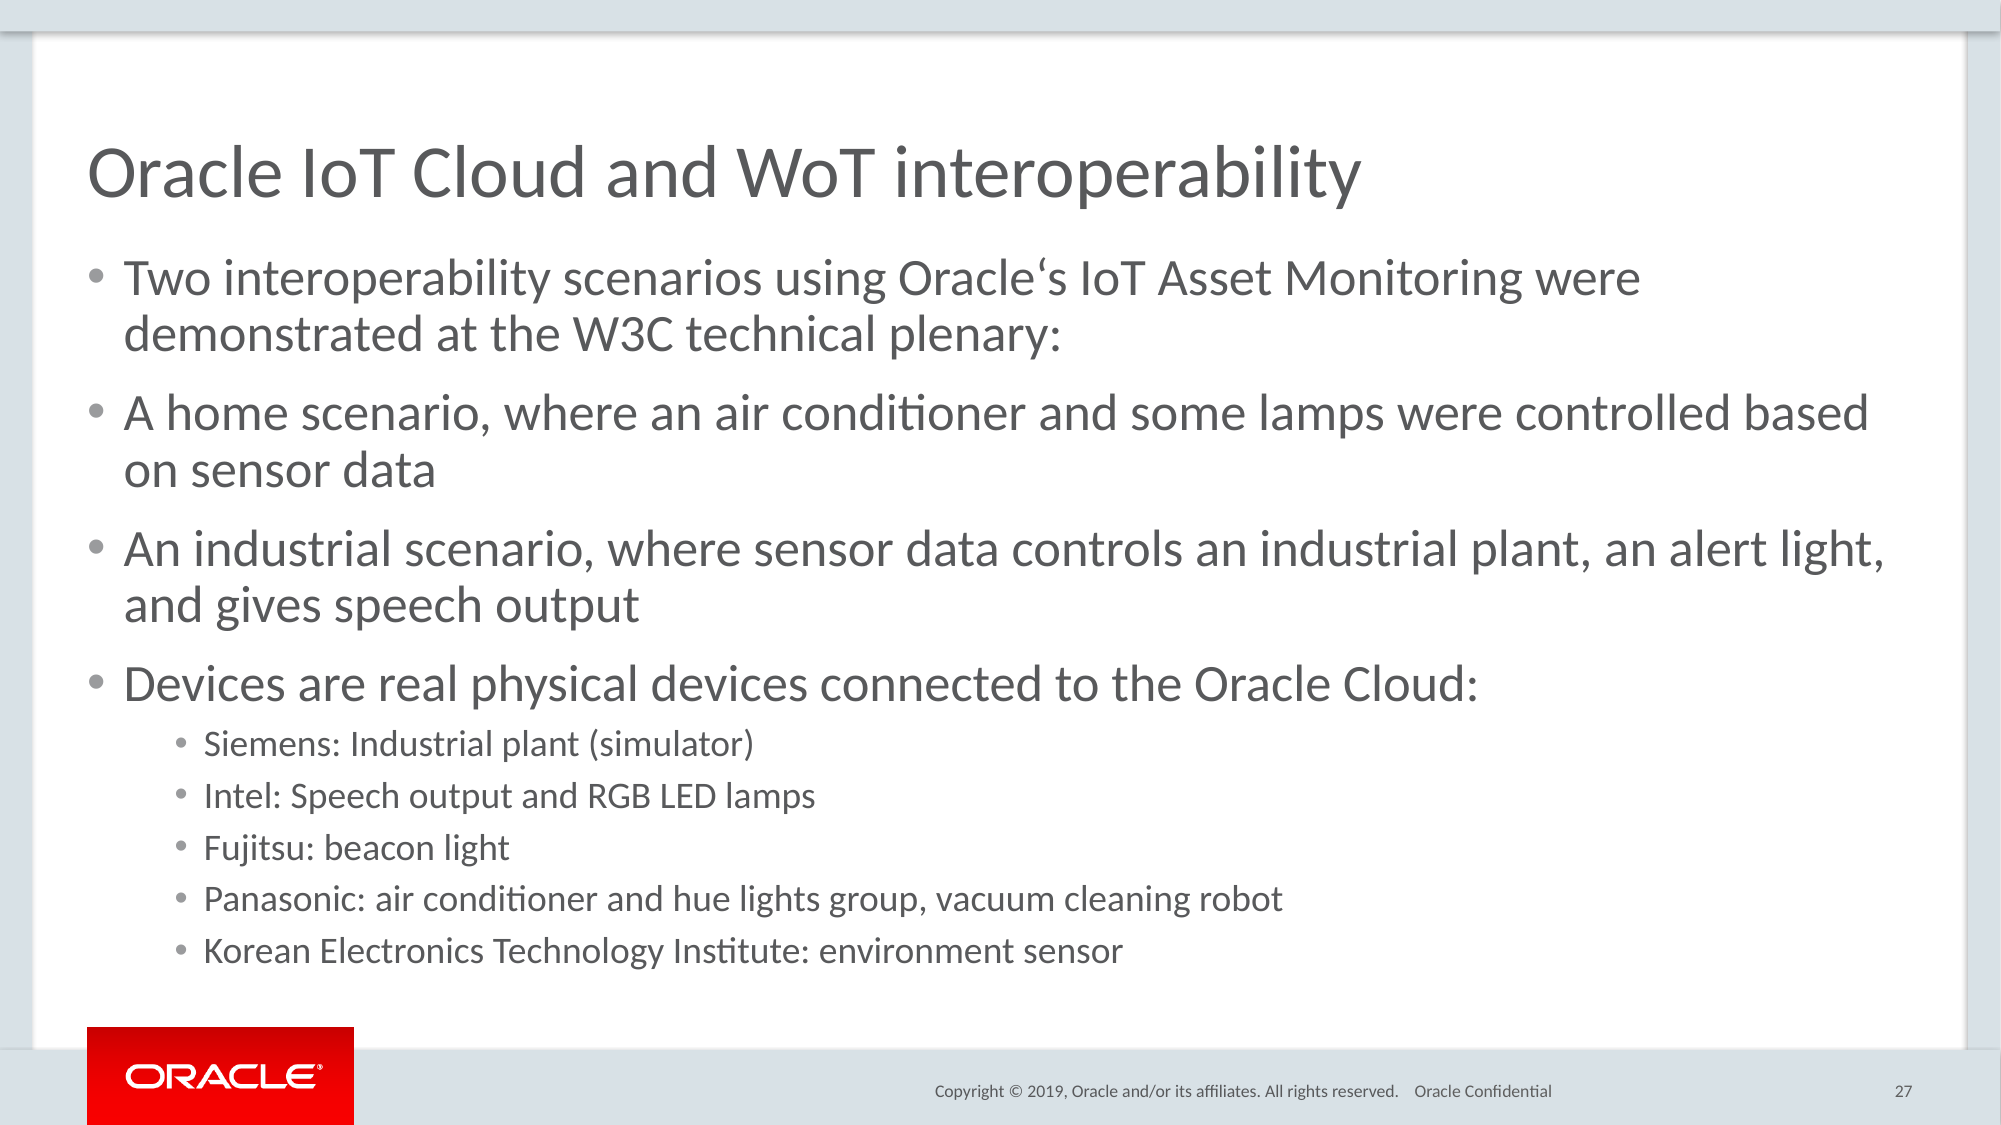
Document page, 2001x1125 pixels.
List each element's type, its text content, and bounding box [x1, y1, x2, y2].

footer Oracle Confidential [1414, 1075, 1850, 1106]
picture [87, 1027, 354, 1125]
slide_number 27 [1850, 1075, 1913, 1106]
title Oracle IoT Cloud and WoT interoperability [87, 66, 1913, 213]
list Two interoperability scenarios using Oracle‘s IoT Asset Monitoring were demonstrated at the W3C technical plenary: A home scenario, where an air conditioner and some lamps were controlled based on sensor data An industrial scenario, where sensor data controls an industrial plant, an alert light, and gives speech output Devices are real physical devices connected to the Oracle Cloud: Siemens: Industrial plant (simulator) Intel: Speech output and RGB LED lamps Fujitsu: beacon light Panasonic: air conditioner and hue lights group, vacuum cleaning robot Korean Electronics Technology Institute: environment sensor [87, 249, 1913, 975]
